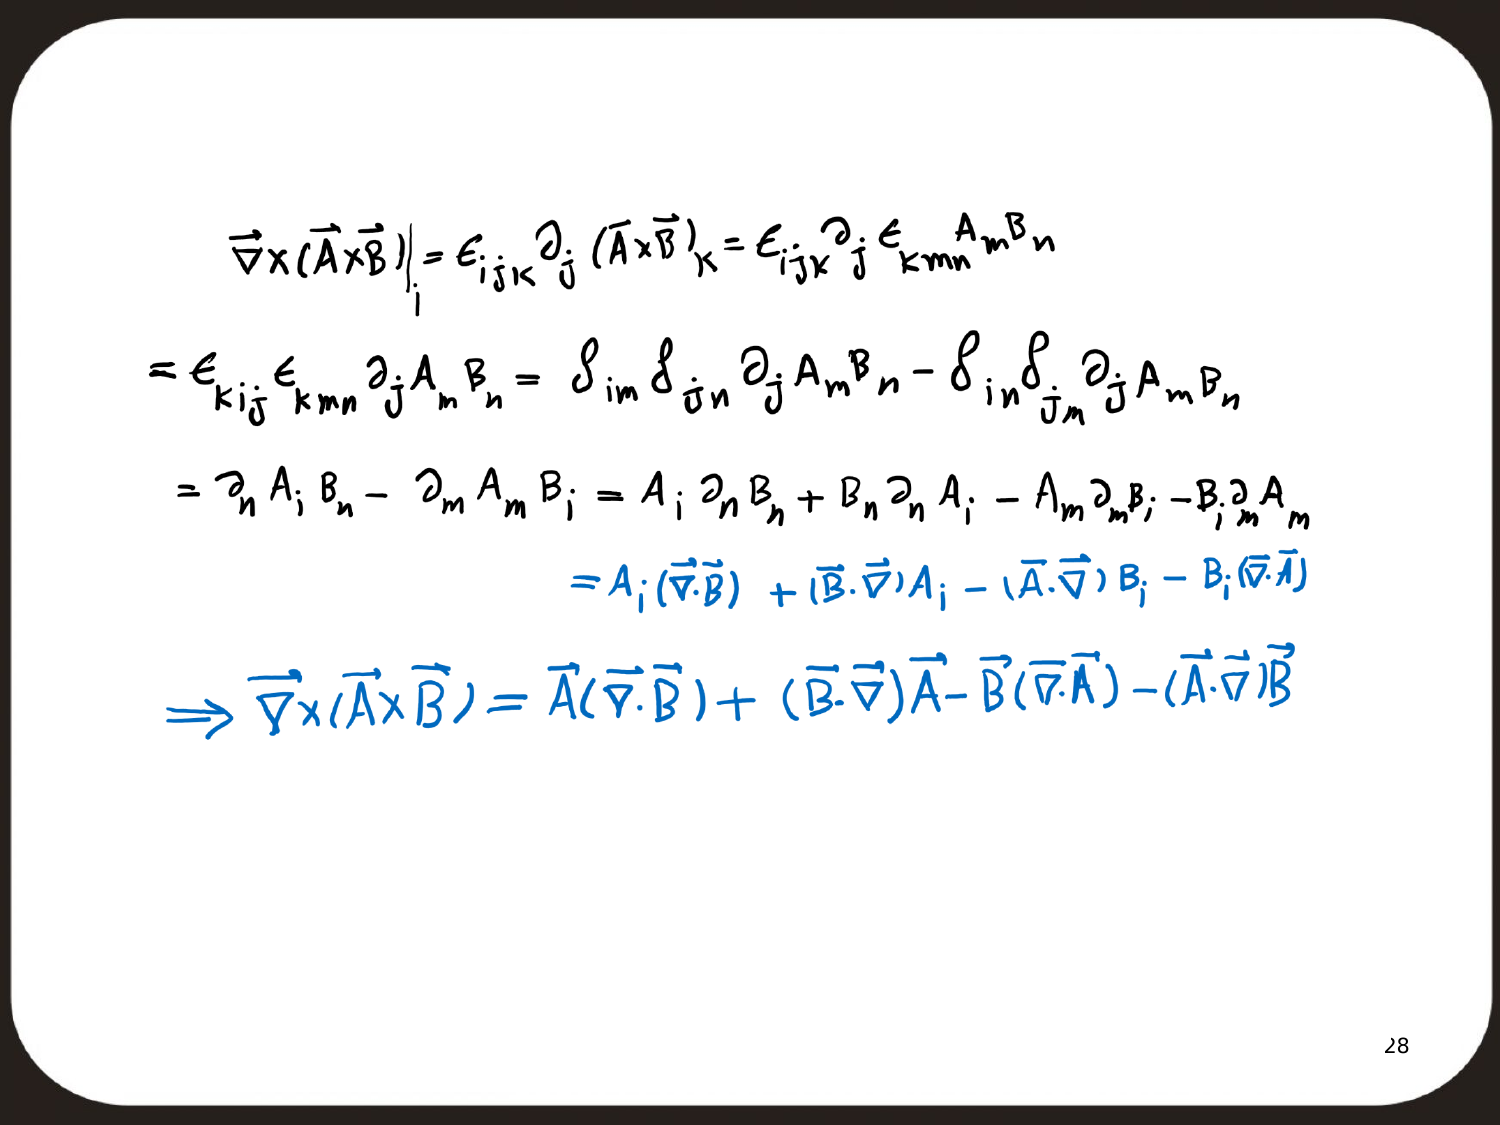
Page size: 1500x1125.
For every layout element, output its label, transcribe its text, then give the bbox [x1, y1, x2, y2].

slide_number 28 [1074, 1024, 1426, 1104]
picture [0, 0, 1500, 1125]
